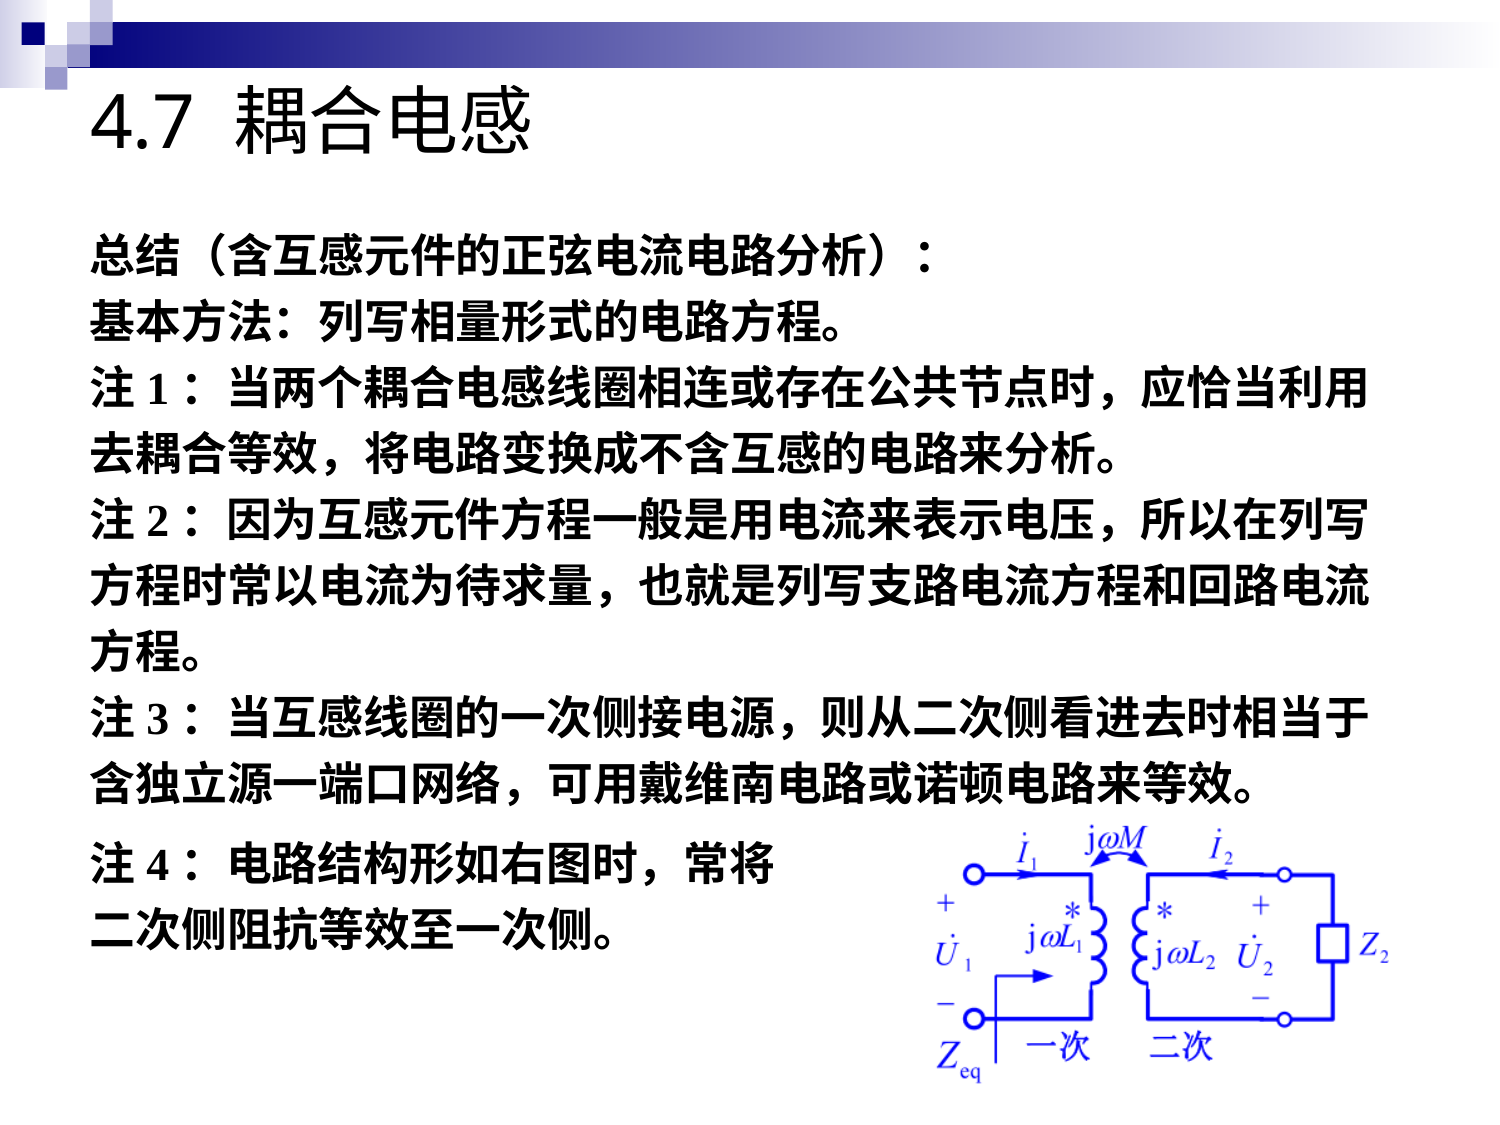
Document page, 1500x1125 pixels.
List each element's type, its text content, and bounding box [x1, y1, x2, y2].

title 4.7 耦合电感 [75, 75, 1425, 163]
picture [927, 816, 1394, 1086]
text_box 注4：电路结构形如右图时，常将二次侧阻抗等效至一次侧。 [74, 816, 825, 964]
text_box 总结（含互感元件的正弦电流电路分析）： 基本方法：列写相量形式的电路方程。 注1：当两个耦合电感线圈相连或存在公共节点时，应恰当利用去耦合等效，将电路变换成不含互感的电路来分析。 注2：因为互感元件方程一般是用电流来表示电压，所以在列写方程时常以电流为待求量，也就是列写支路电流方程和回路电流方程。 注3：当互感线圈的一次侧接电源，则从二次侧看进去时相当于含独立源一端口网络，可用戴维南电路或诺顿电路来等效。 [74, 208, 1410, 817]
